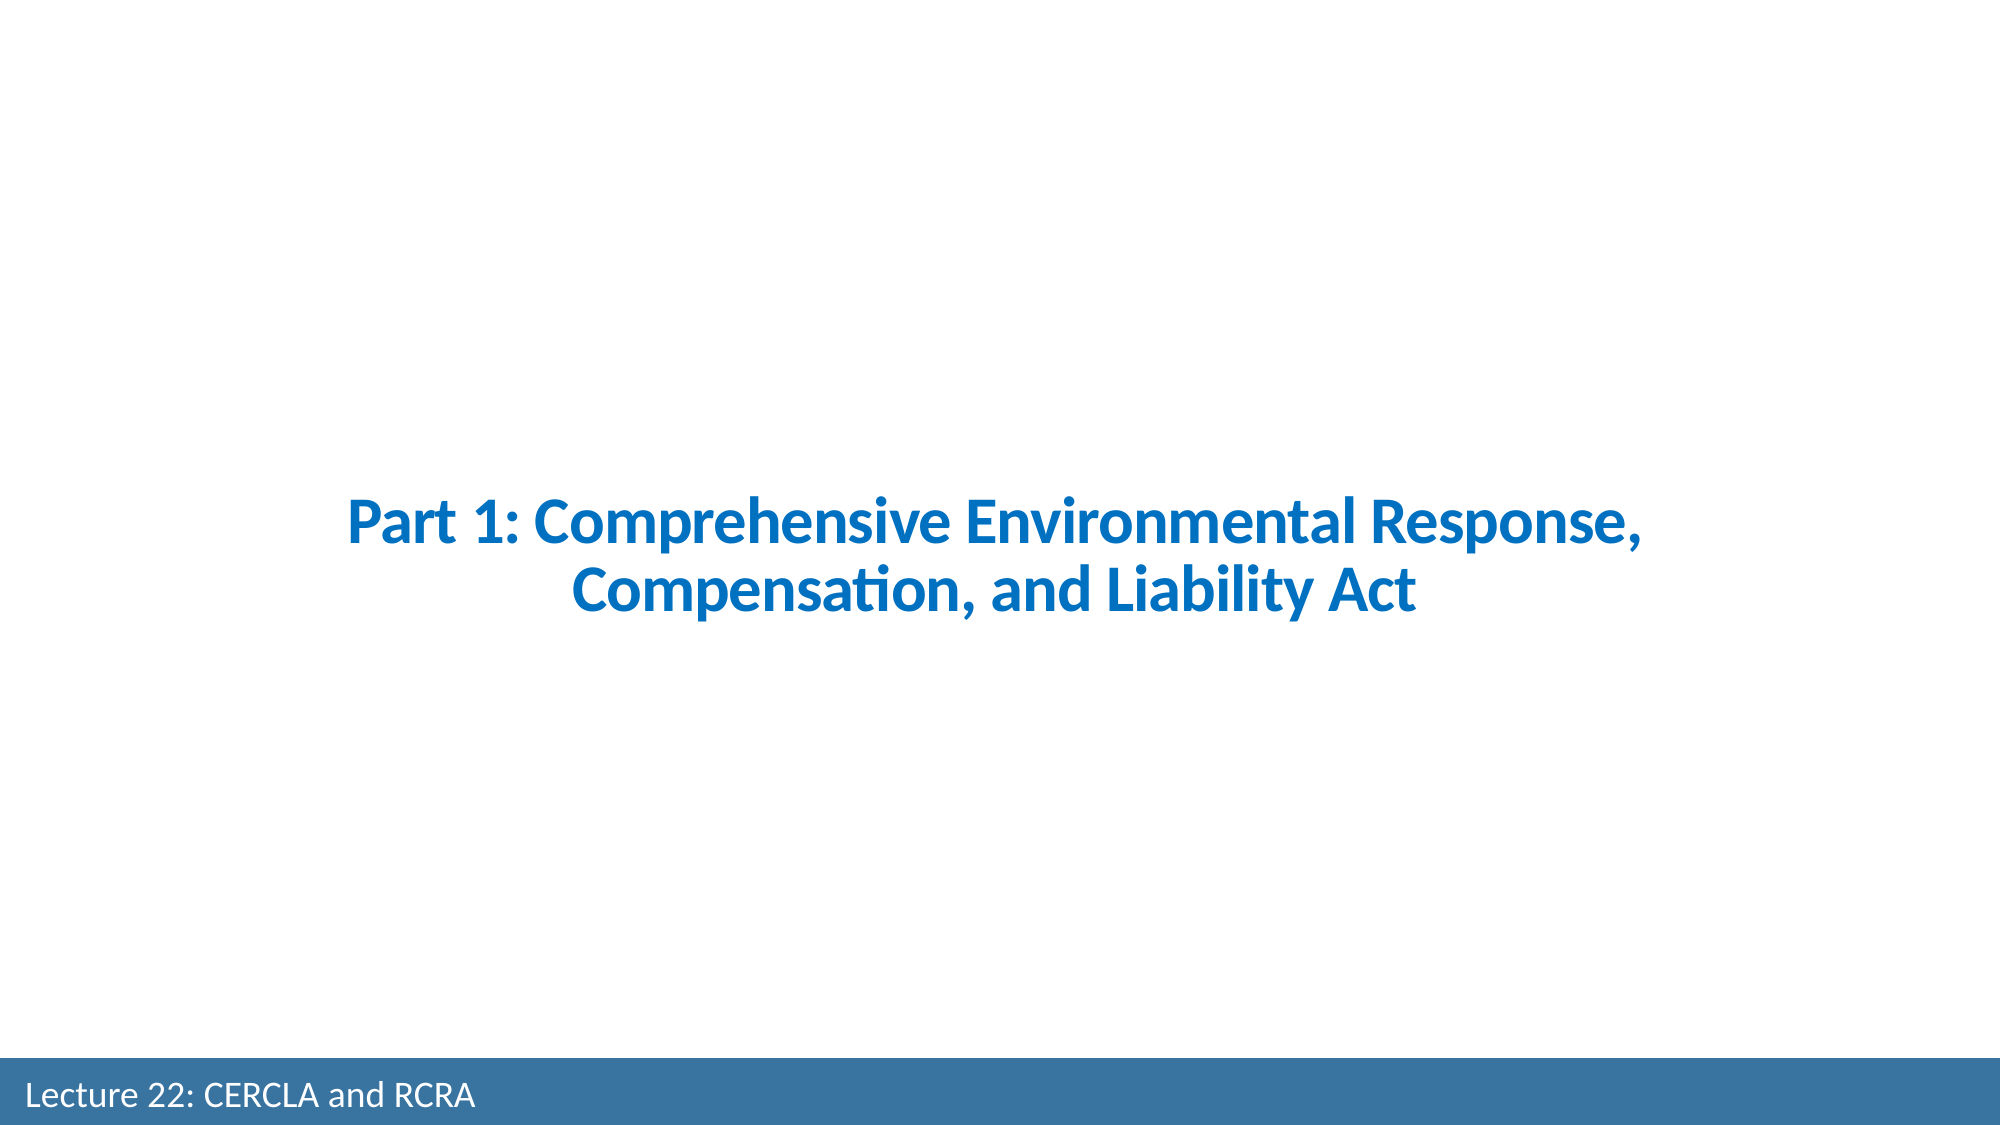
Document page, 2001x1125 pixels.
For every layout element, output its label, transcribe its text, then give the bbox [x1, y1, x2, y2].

title Part 1: Comprehensive Environmental Response, Compensation, and Liability Act [170, 394, 1820, 633]
